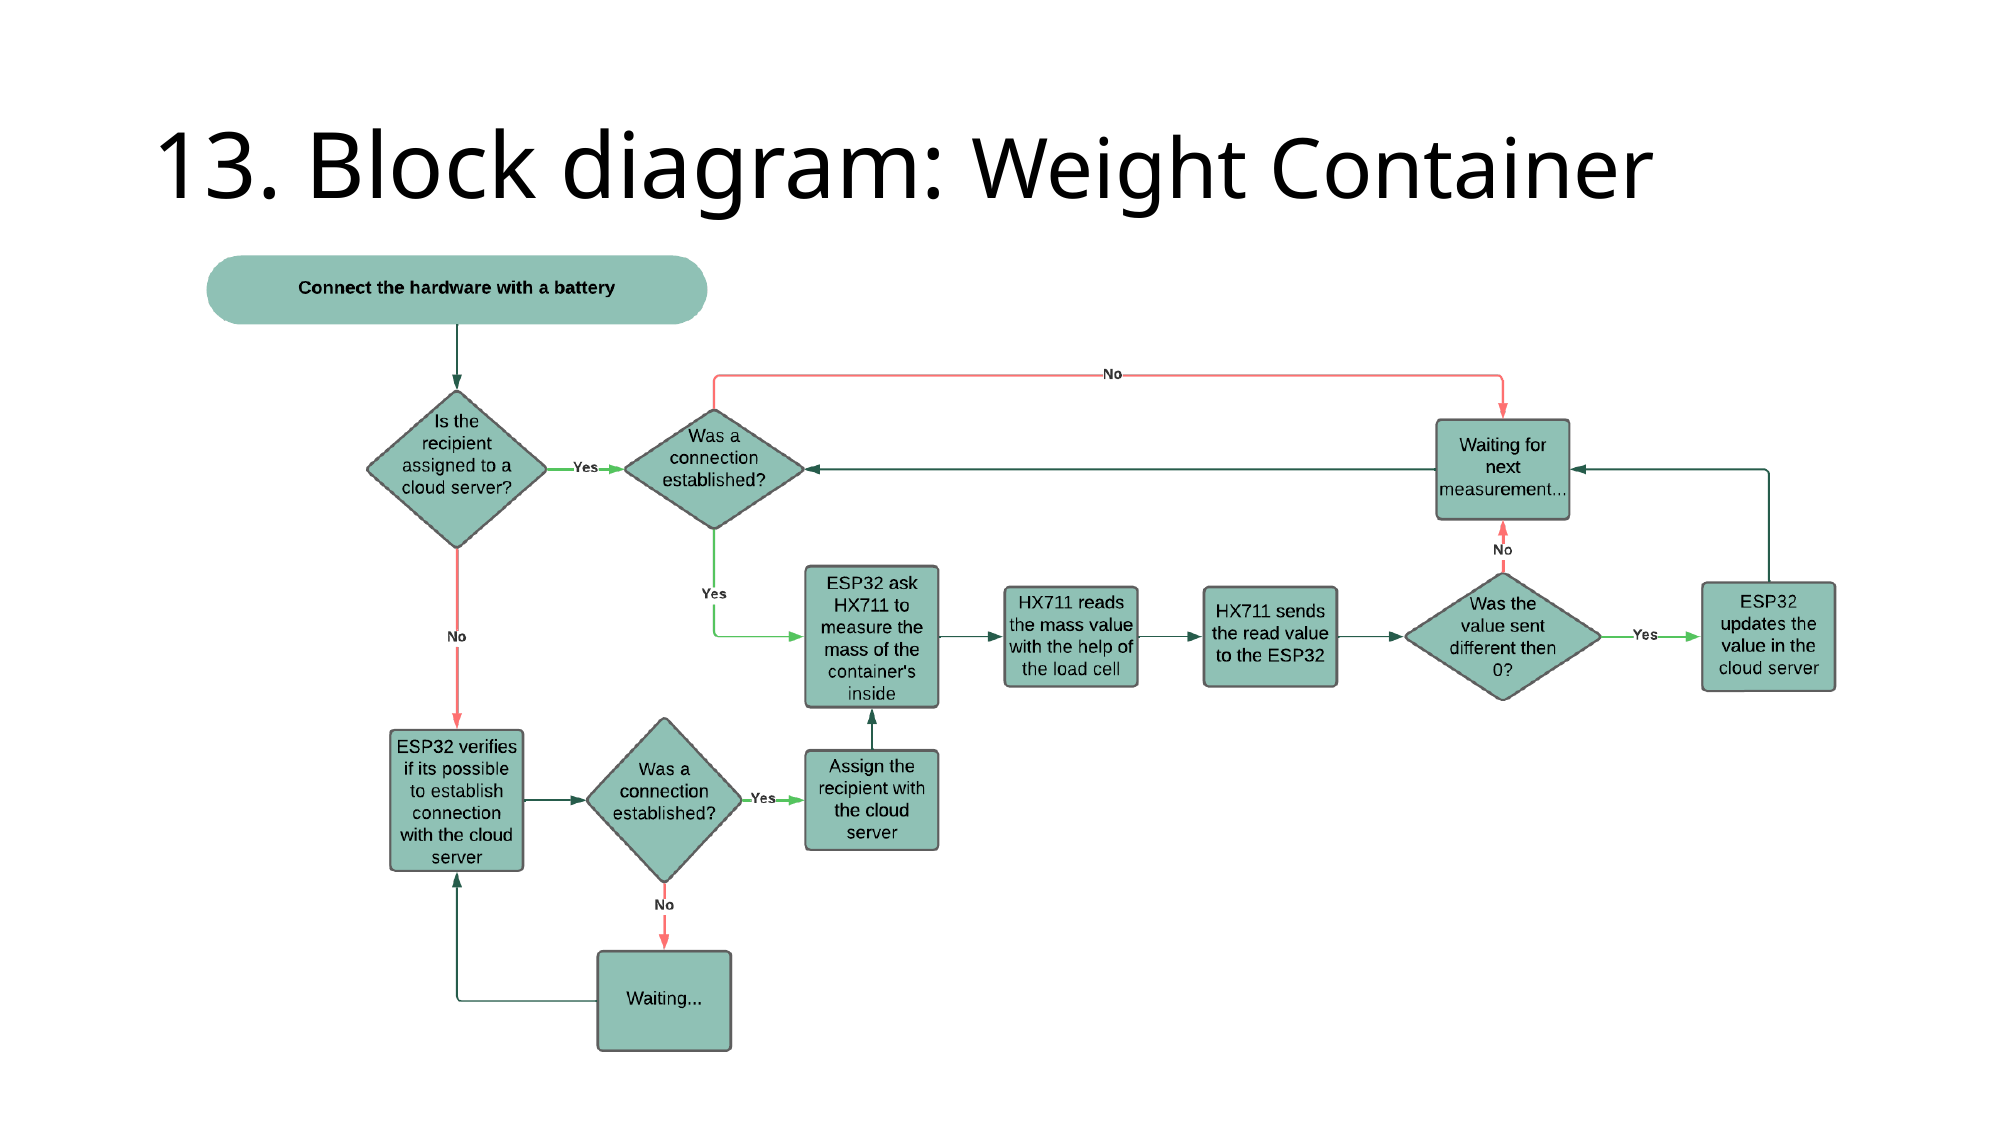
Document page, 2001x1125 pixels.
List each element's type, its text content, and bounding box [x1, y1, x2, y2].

picture [130, 175, 1868, 1084]
title 13. Block diagram: Weight Container [137, 59, 1863, 175]
